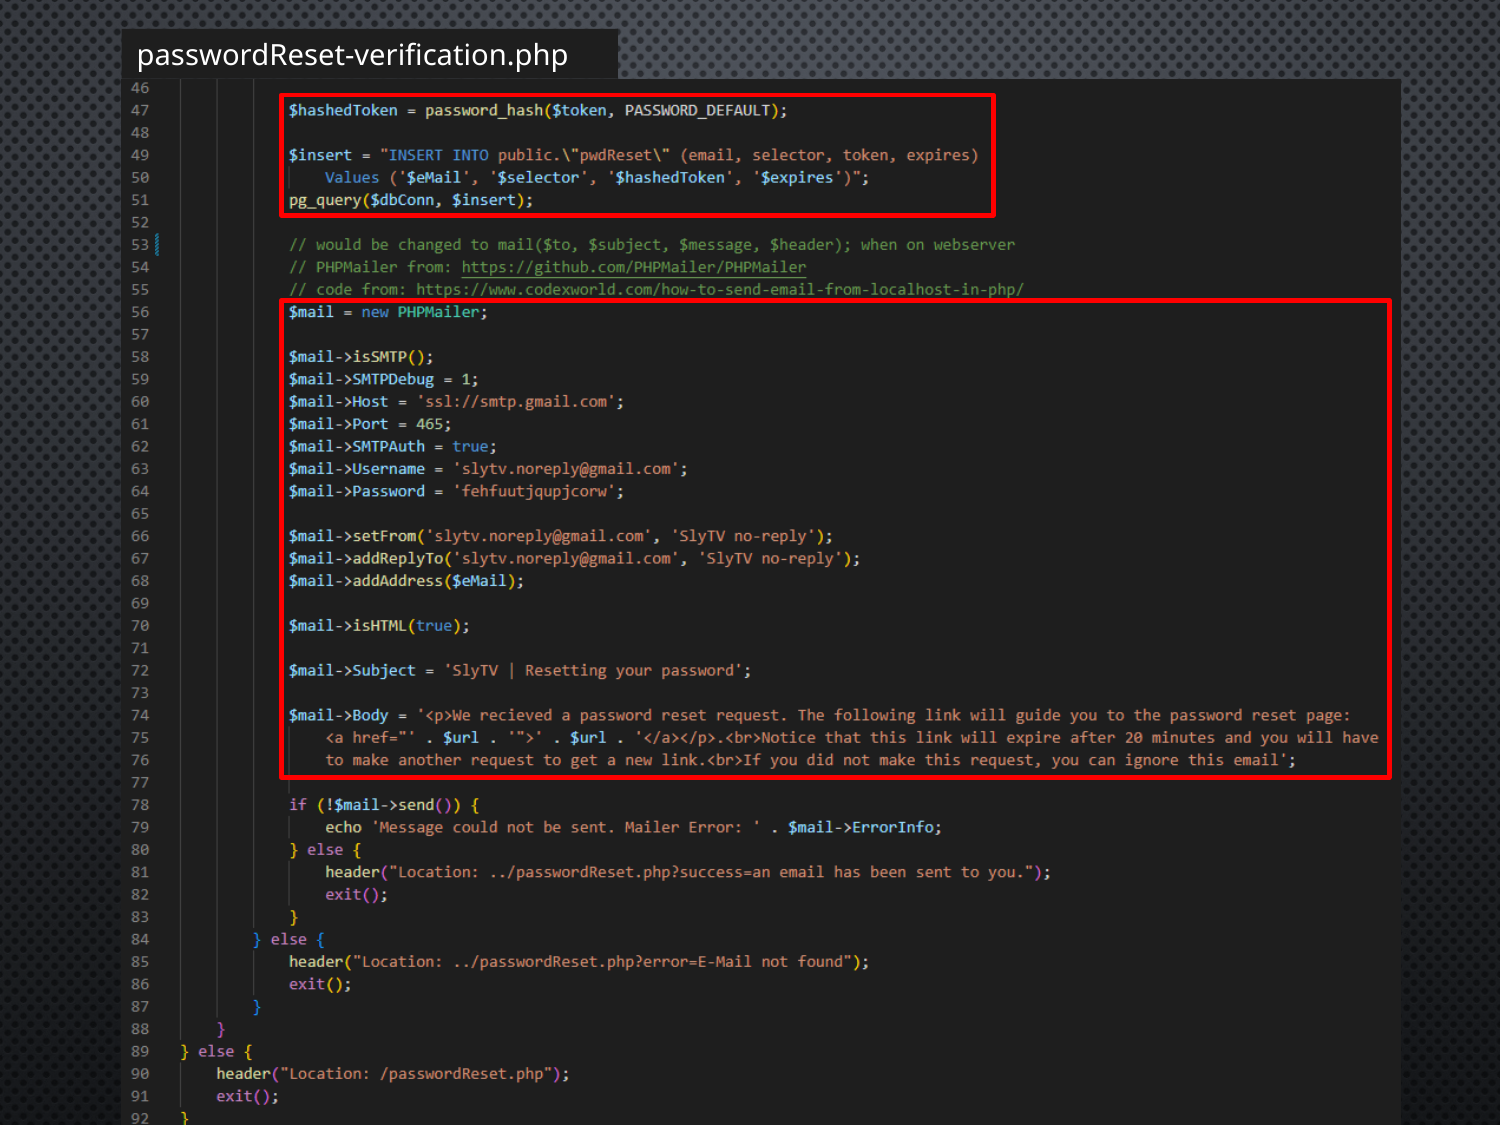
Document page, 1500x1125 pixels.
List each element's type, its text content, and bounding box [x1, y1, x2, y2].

picture [121, 79, 1401, 1125]
text_box passwordReset-verification.php [121, 28, 618, 79]
